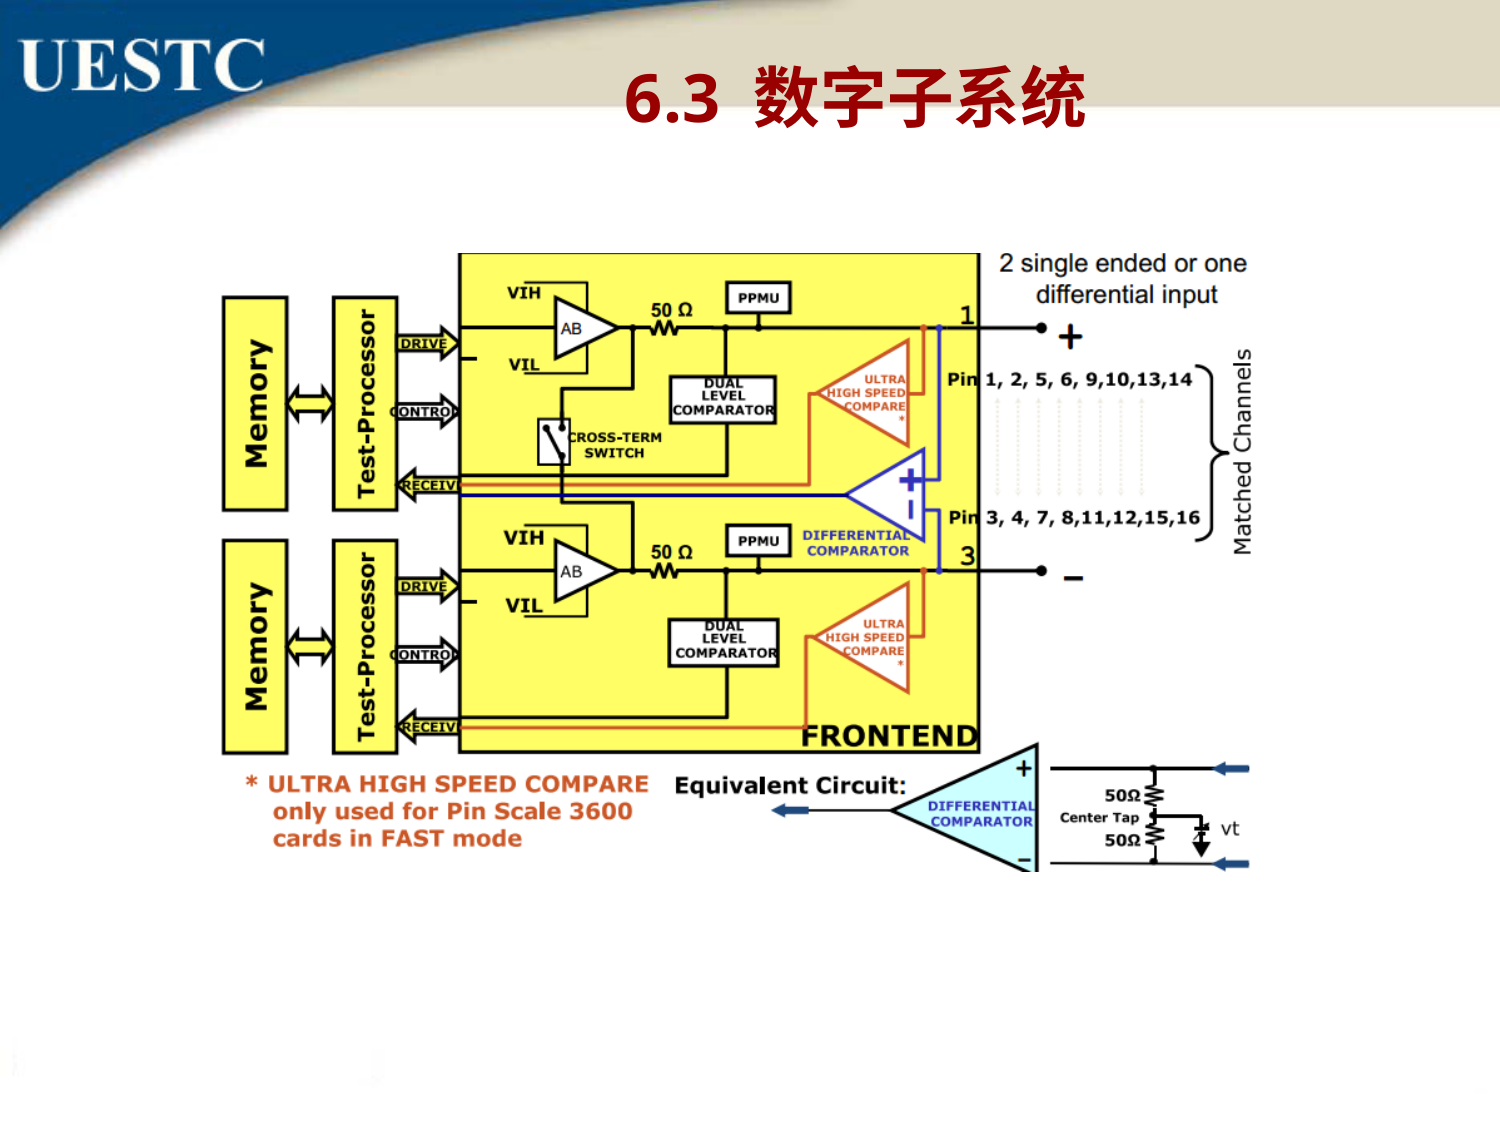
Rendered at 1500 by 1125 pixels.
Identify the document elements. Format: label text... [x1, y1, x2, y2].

text_box 6.3 数字子系统 [312, 30, 1400, 171]
picture [0, 0, 1500, 1125]
